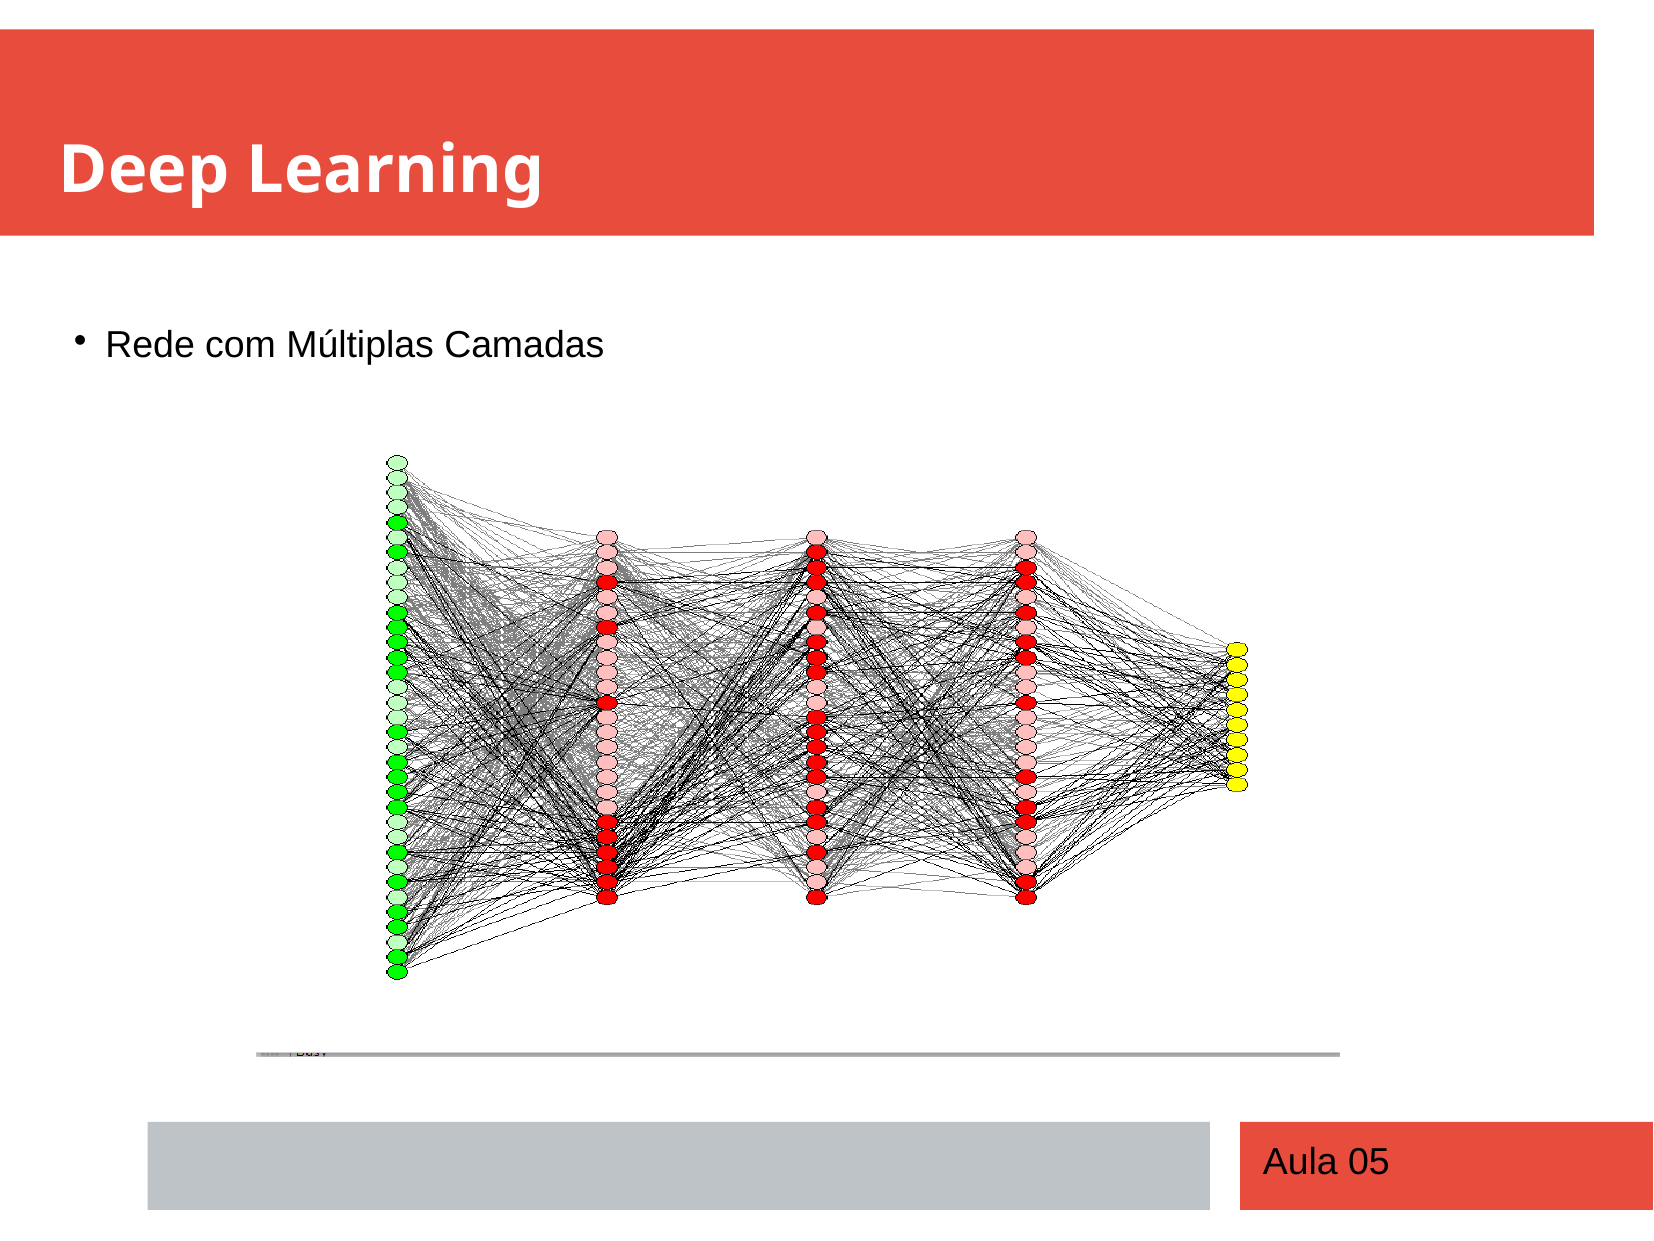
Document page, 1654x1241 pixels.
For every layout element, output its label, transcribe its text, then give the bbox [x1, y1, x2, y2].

text_box Deep Learning [58, 58, 1594, 206]
text_box Rede com Múltiplas Camadas [59, 310, 1424, 1057]
picture [256, 414, 1340, 1057]
text_box Aula 05 [1248, 1129, 1623, 1189]
text_box [58, 299, 1565, 1067]
